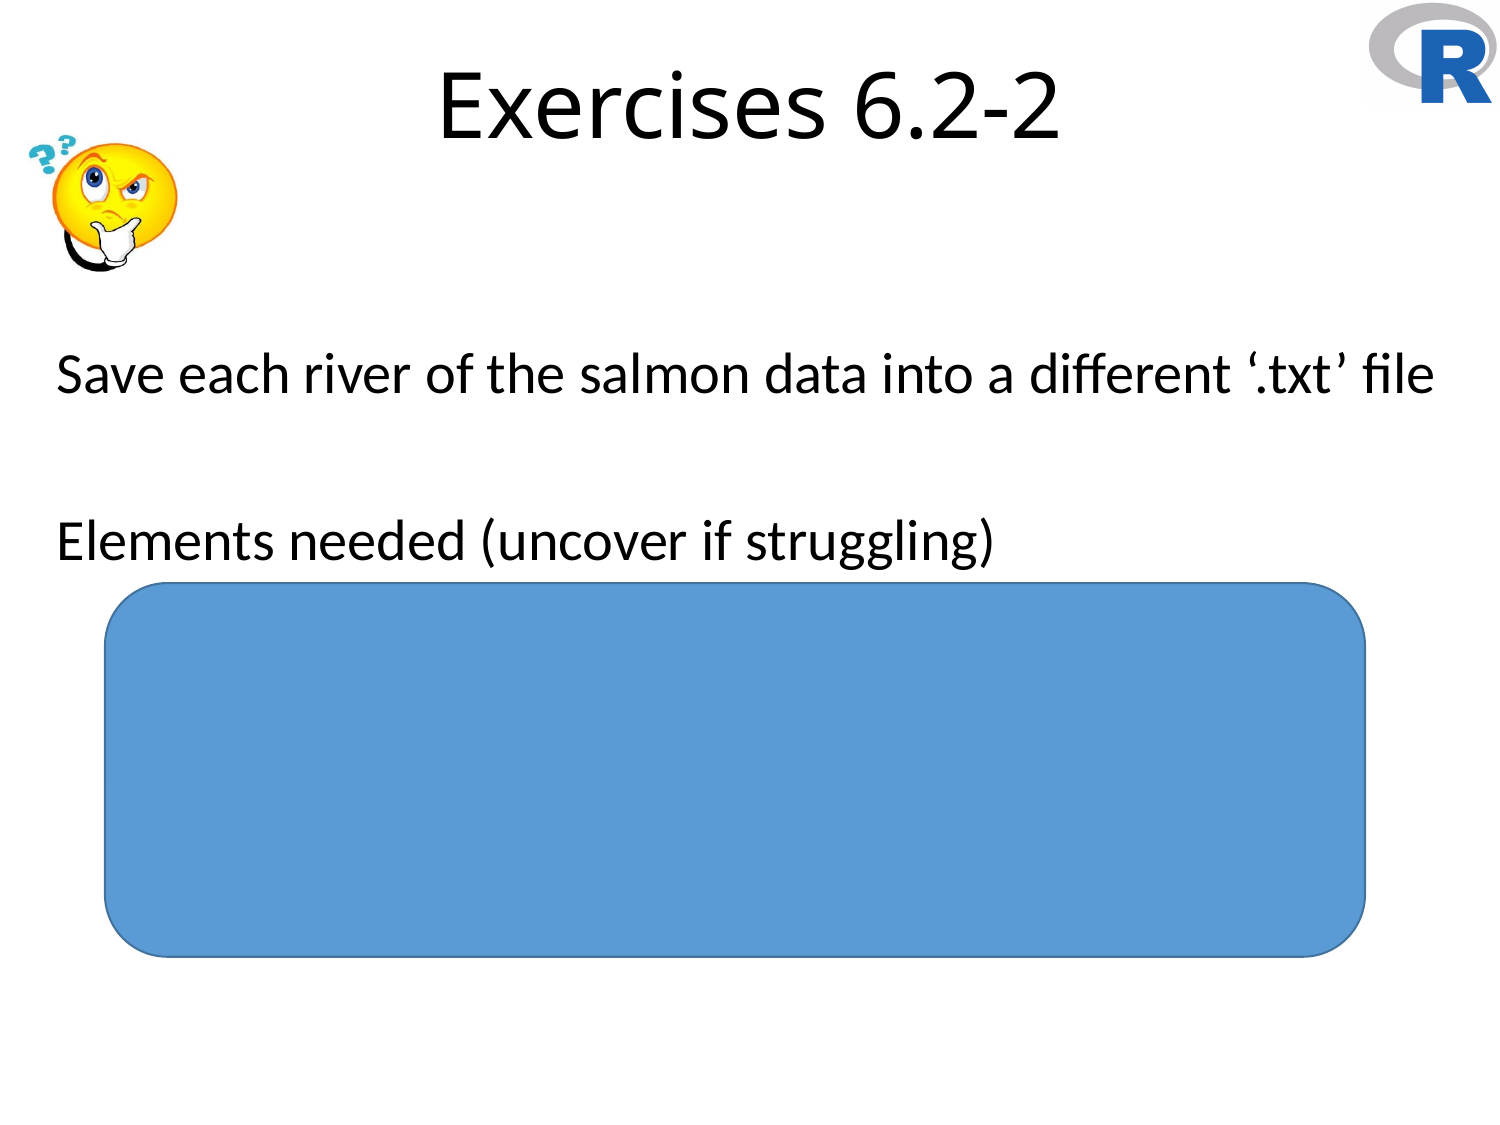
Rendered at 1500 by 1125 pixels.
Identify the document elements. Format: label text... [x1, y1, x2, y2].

text_box [103, 582, 1367, 958]
picture [28, 134, 178, 272]
list Save each river of the salmon data into a different ‘.txt’ file Elements needed (uncover if struggling) Extract a vector of unique river names ‘unique.rivers’ (unique(…) or levels(…)) Let’s create variable riv <- unique.rivers[1] Make a subset of data using ‘riv’ and salmon data Create a file name using paste() function and ‘riv’ Put everything into for a loop with riv as the counter [41, 335, 1459, 1050]
picture [1365, 0, 1500, 107]
title Exercises 6.2-2 [0, 0, 1500, 218]
